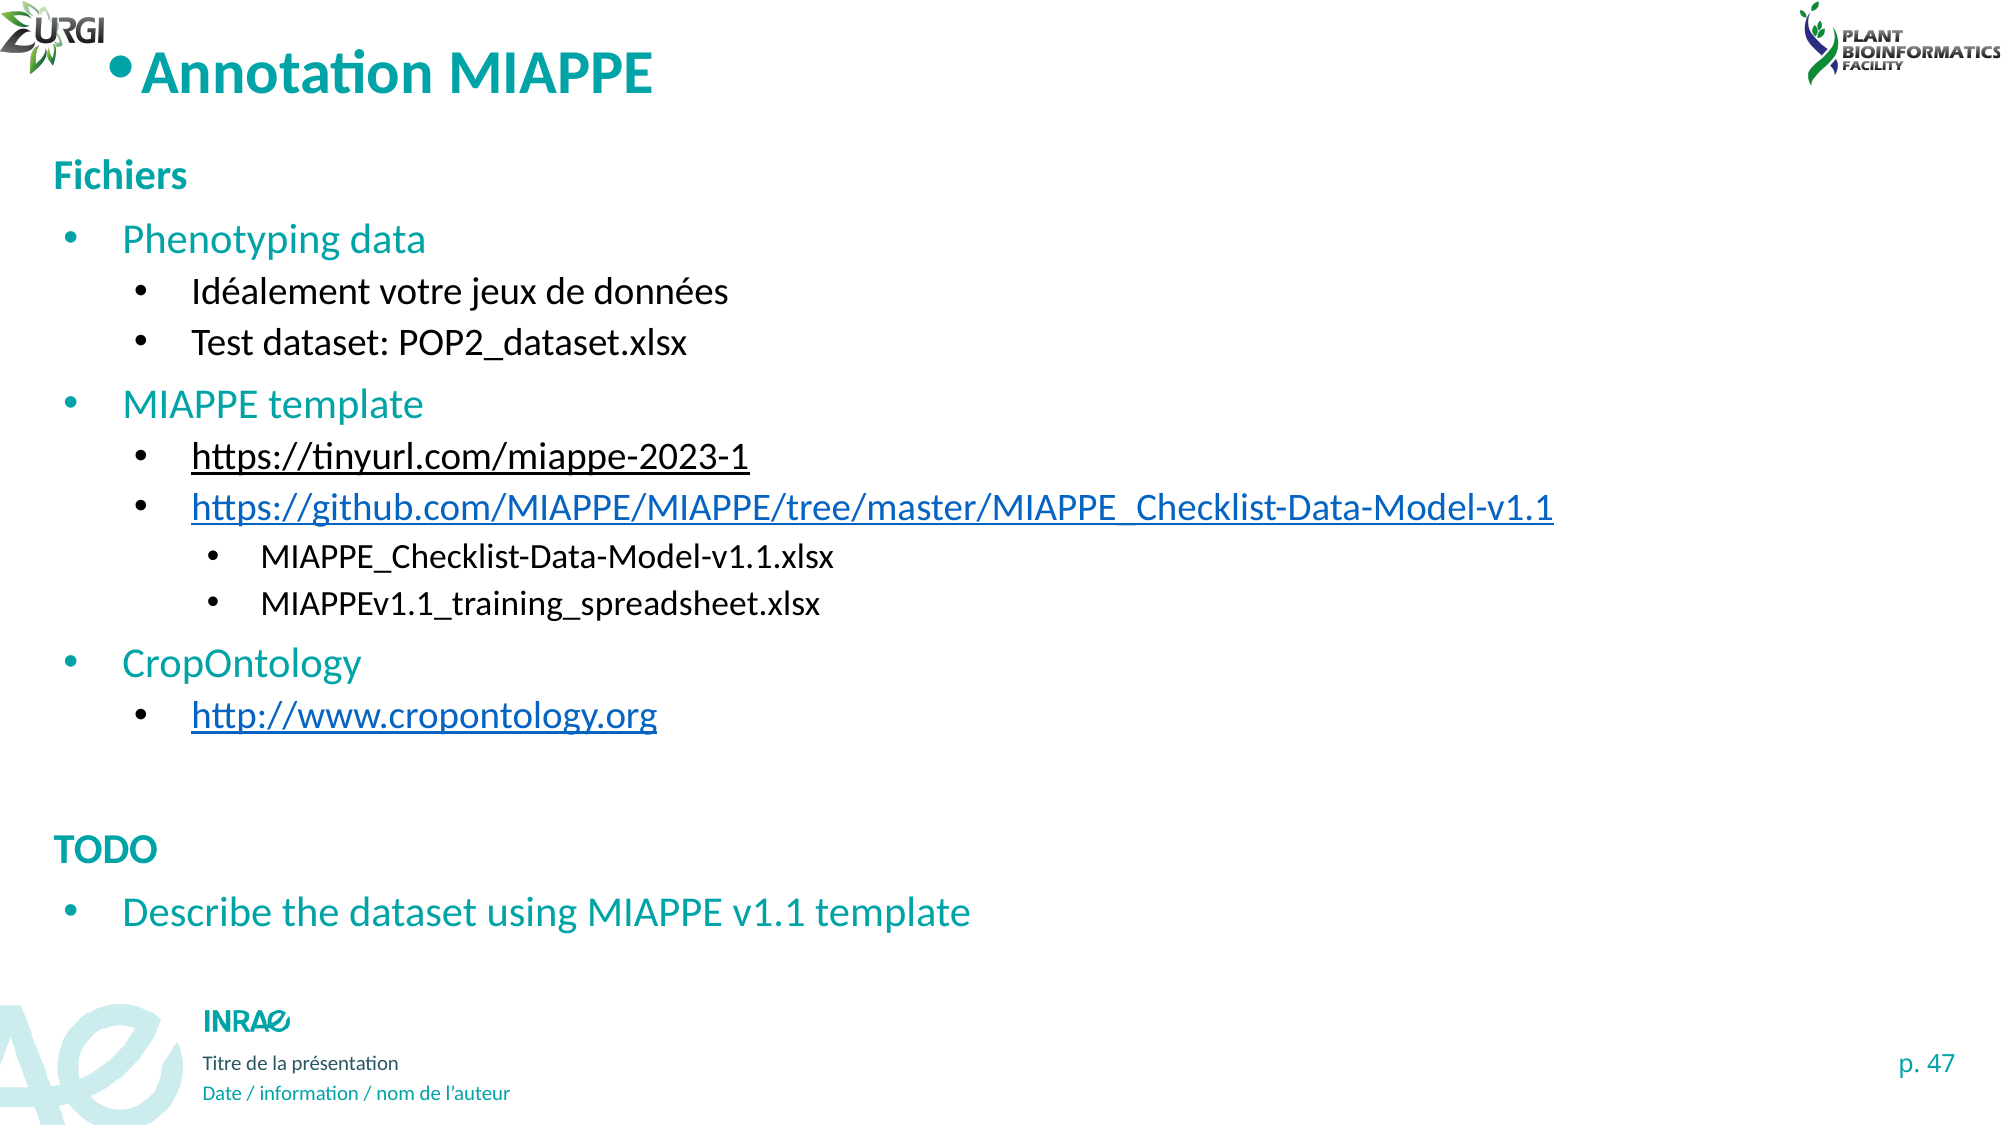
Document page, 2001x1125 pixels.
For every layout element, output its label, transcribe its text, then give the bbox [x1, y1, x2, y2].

picture [1799, 1, 2001, 86]
picture [0, 1, 104, 74]
picture [0, 996, 329, 1125]
title Annotation MIAPPE [105, 0, 1798, 146]
list Fichiers Phenotyping data Idéalement votre jeux de données Test dataset: POP2_dataset.xlsx MIAPPE template https://tinyurl.com/miappe-2023-1 https://github.com/MIAPPE/MIAPPE/tree/master/MIAPPE_Checklist-Data-Model-v1.1 MIAPPE_Checklist-Data-Model-v1.1.xlsx MIAPPEv1.1_training_spreadsheet.xlsx CropOntology http://www.cropontology.org TODO Describe the dataset using MIAPPE v1.1 template [38, 145, 1780, 945]
